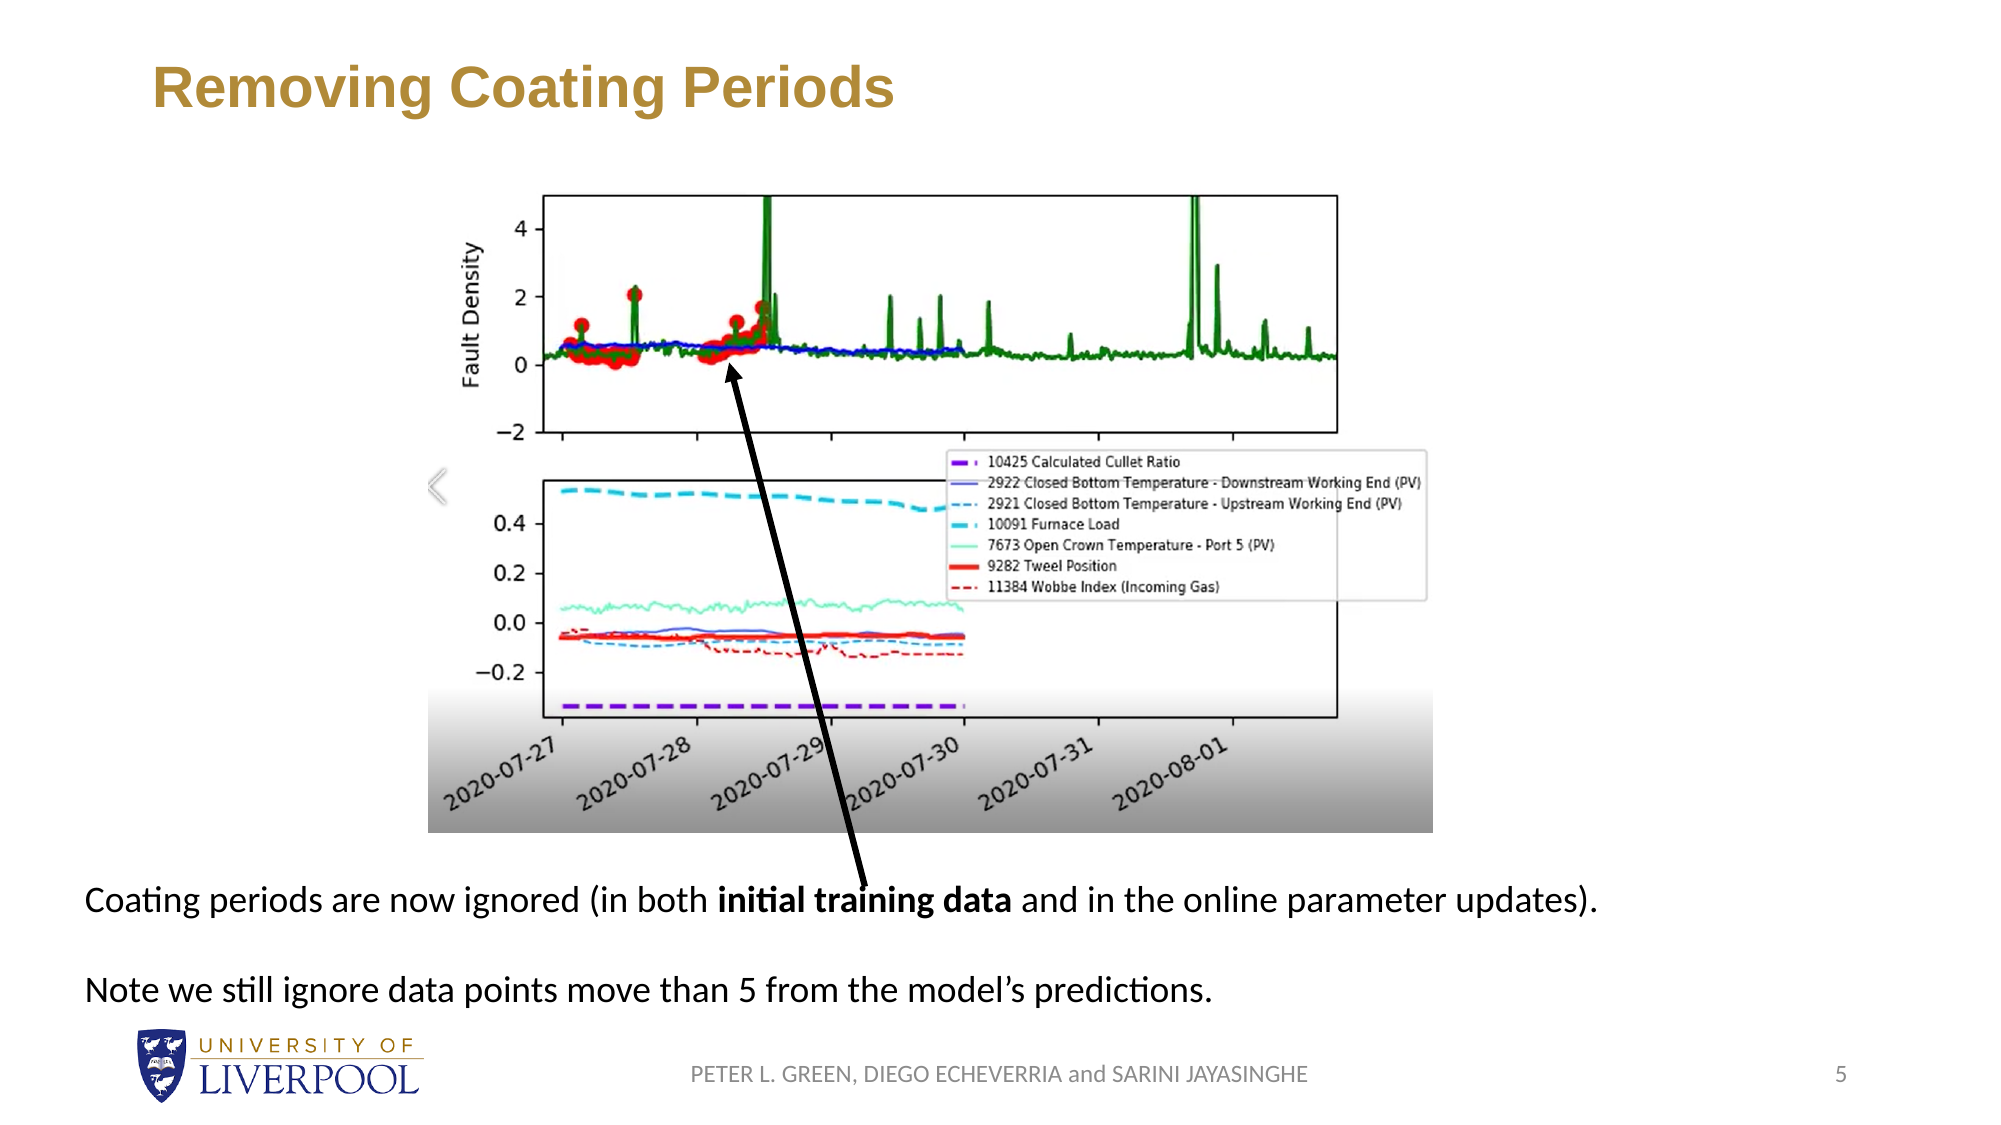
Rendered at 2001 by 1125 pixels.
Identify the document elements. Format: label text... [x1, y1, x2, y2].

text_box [729, 362, 865, 887]
title Removing Coating Periods [137, 59, 1863, 118]
text_box Coating periods are now ignored (in both initial training data and in the online parameter updates). Note we still ignore data points move than 5 from the model’s predictions. [69, 867, 1815, 1018]
slide_number 5 [1412, 1042, 1863, 1103]
picture [428, 136, 1433, 833]
picture [137, 1029, 424, 1103]
footer PETER L. GREEN, DIEGO ECHEVERRIA and SARINI JAYASINGHE [662, 1042, 1338, 1103]
